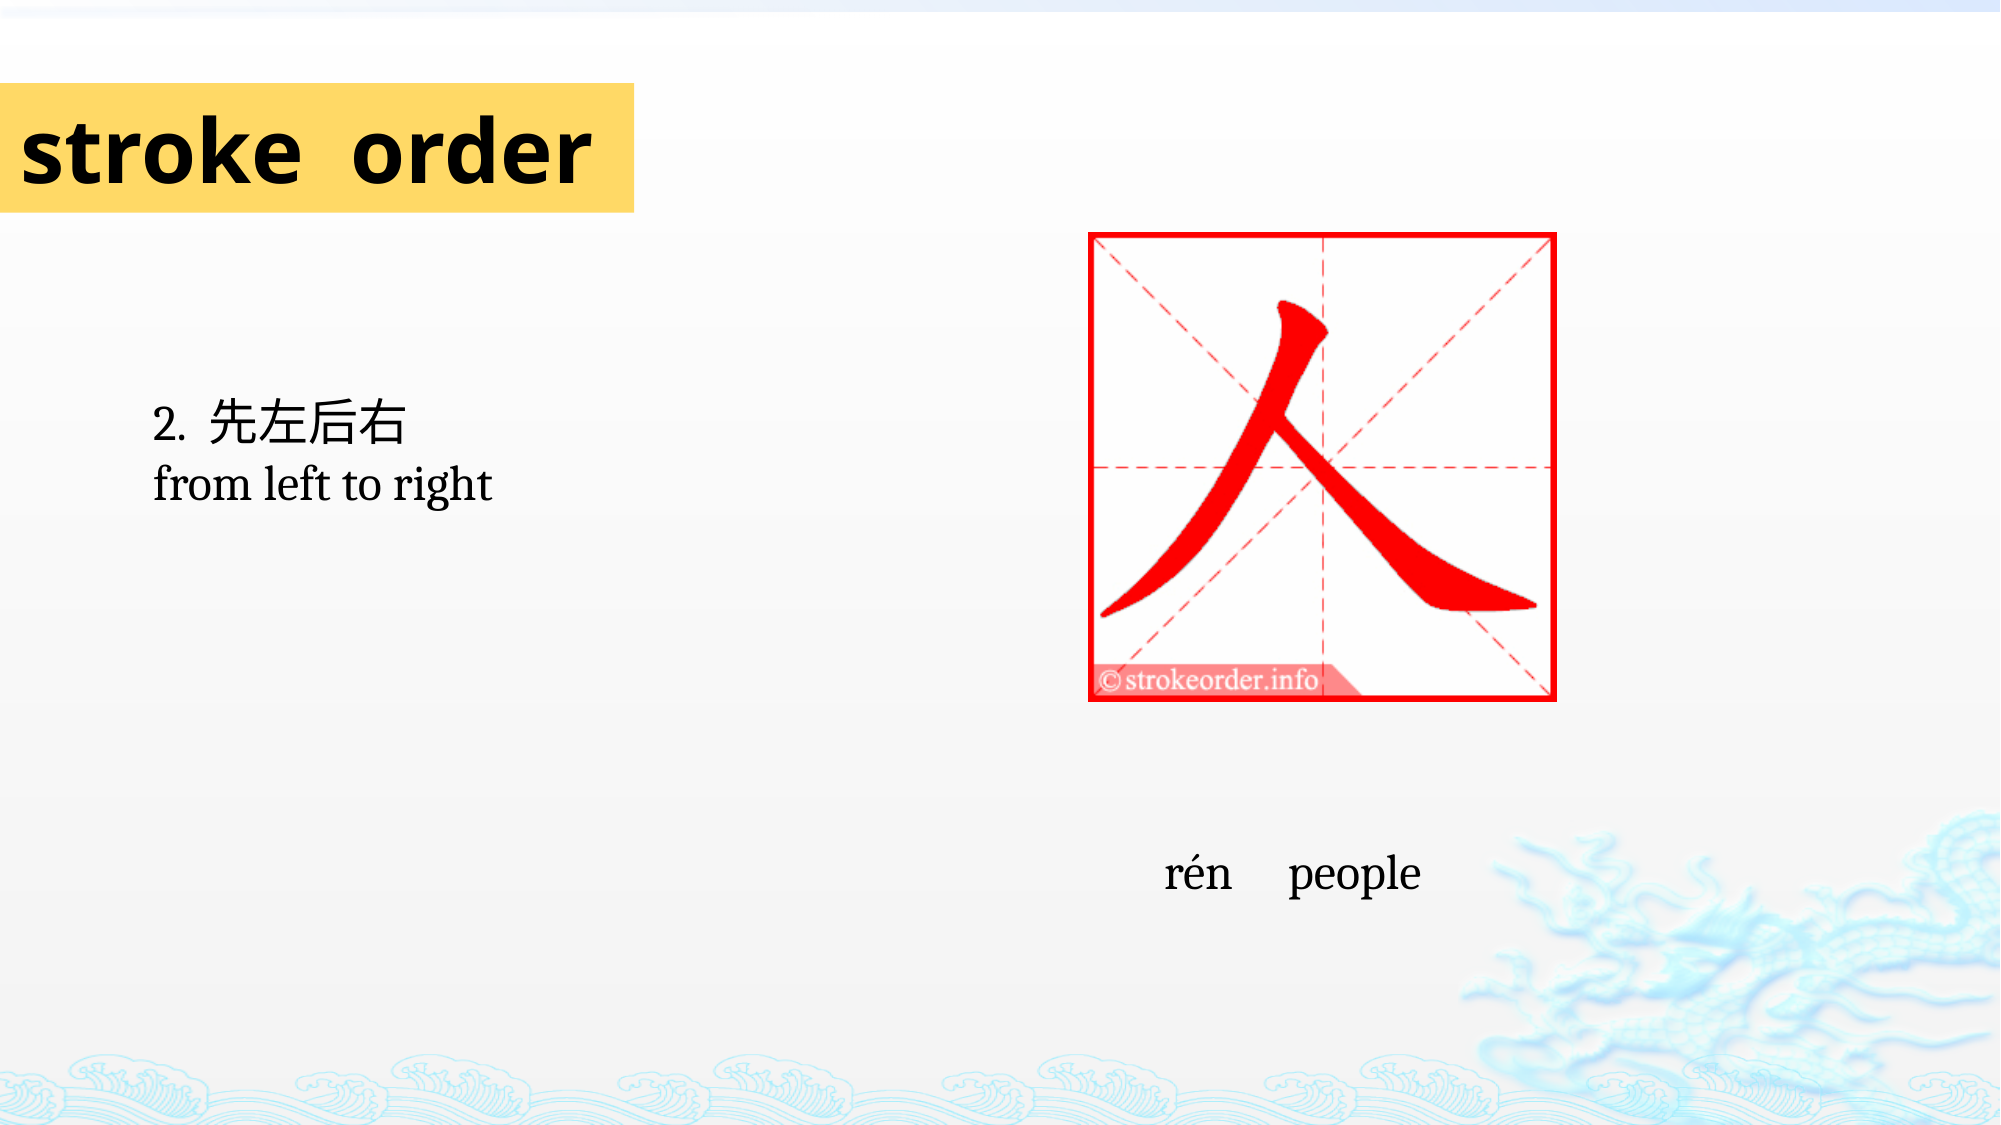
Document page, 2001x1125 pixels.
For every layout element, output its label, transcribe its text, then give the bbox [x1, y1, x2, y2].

text_box 2. 先左后右 from left to right [138, 382, 785, 518]
text_box stroke order [0, 83, 635, 213]
picture [1087, 232, 1558, 702]
text_box rén people [1149, 802, 1557, 908]
